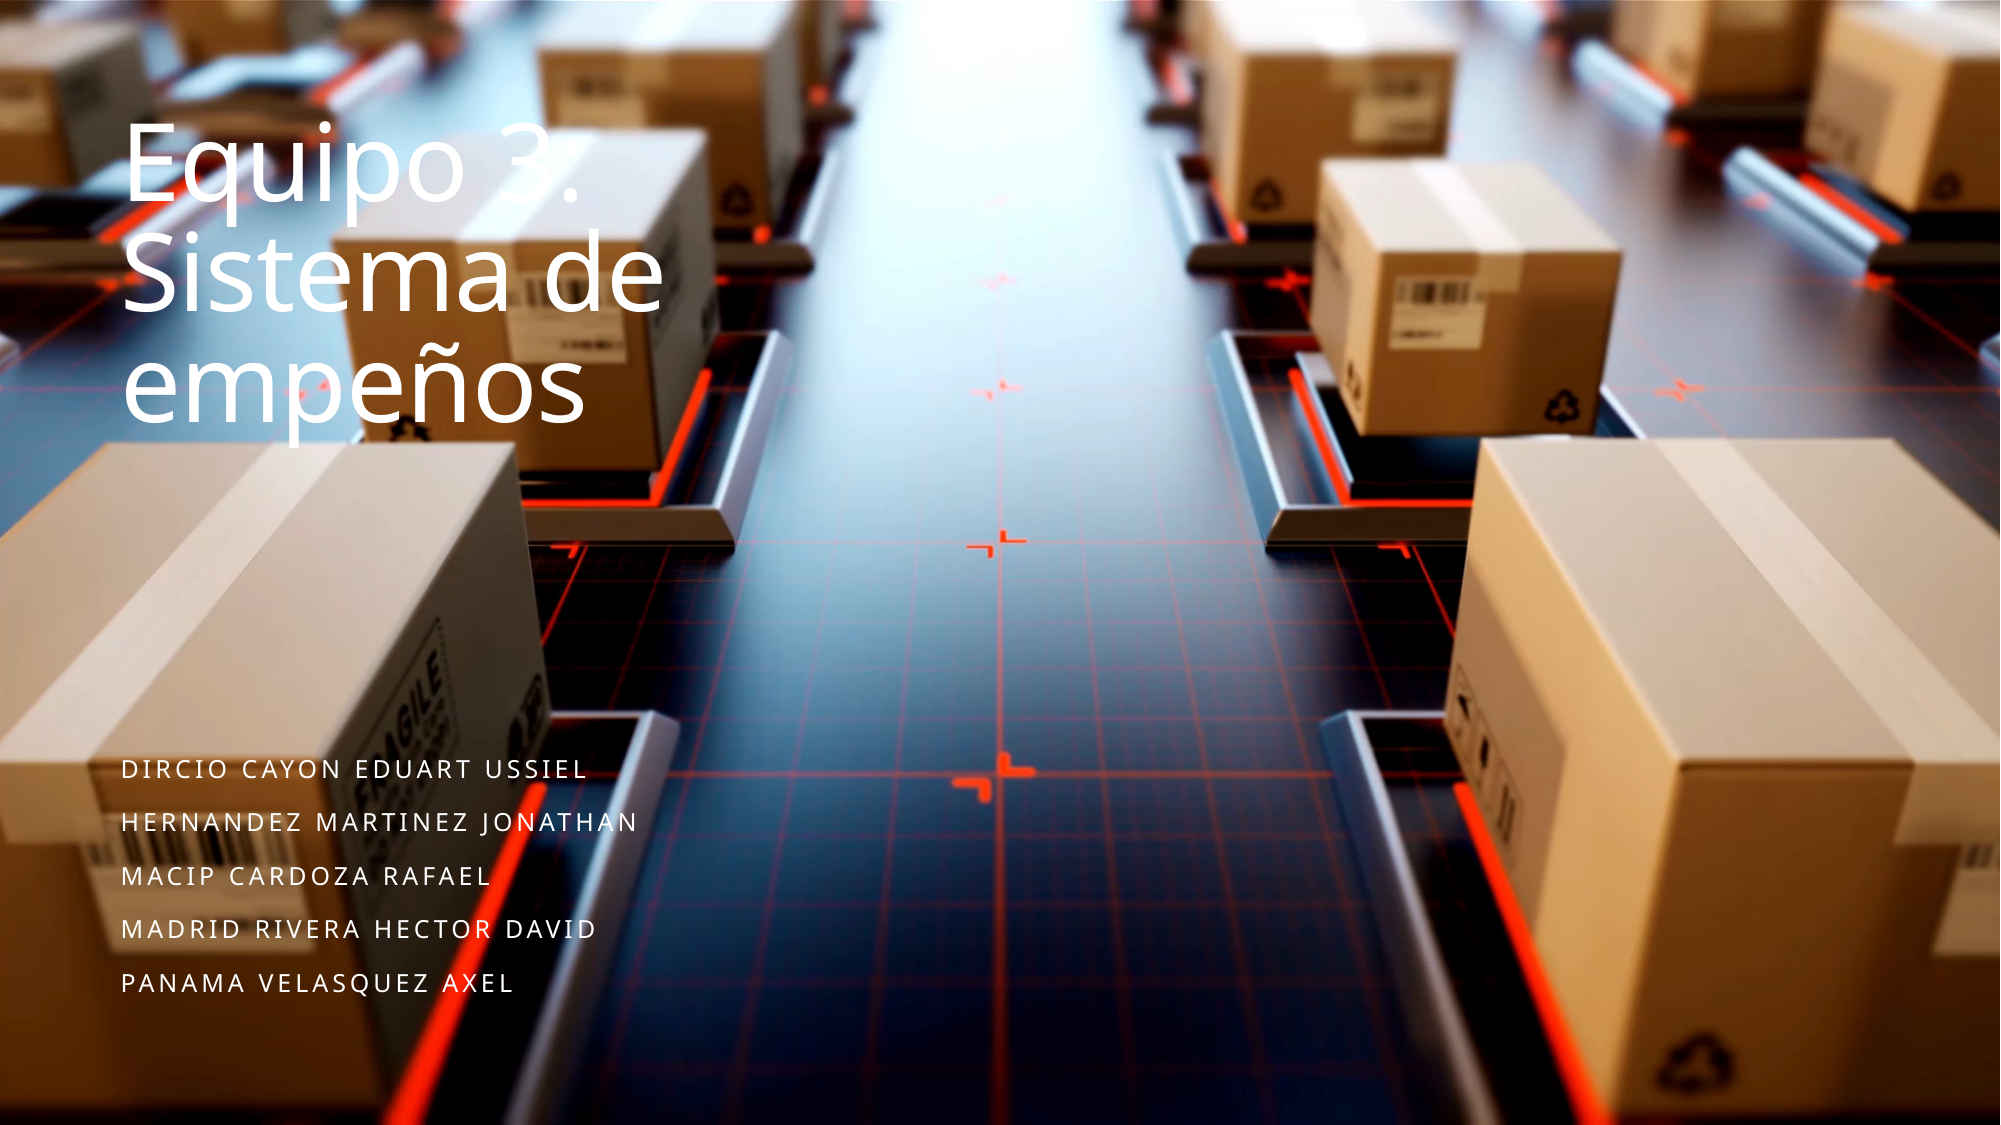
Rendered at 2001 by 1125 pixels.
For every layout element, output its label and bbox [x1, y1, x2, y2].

text_box [0, 0, 2000, 1125]
